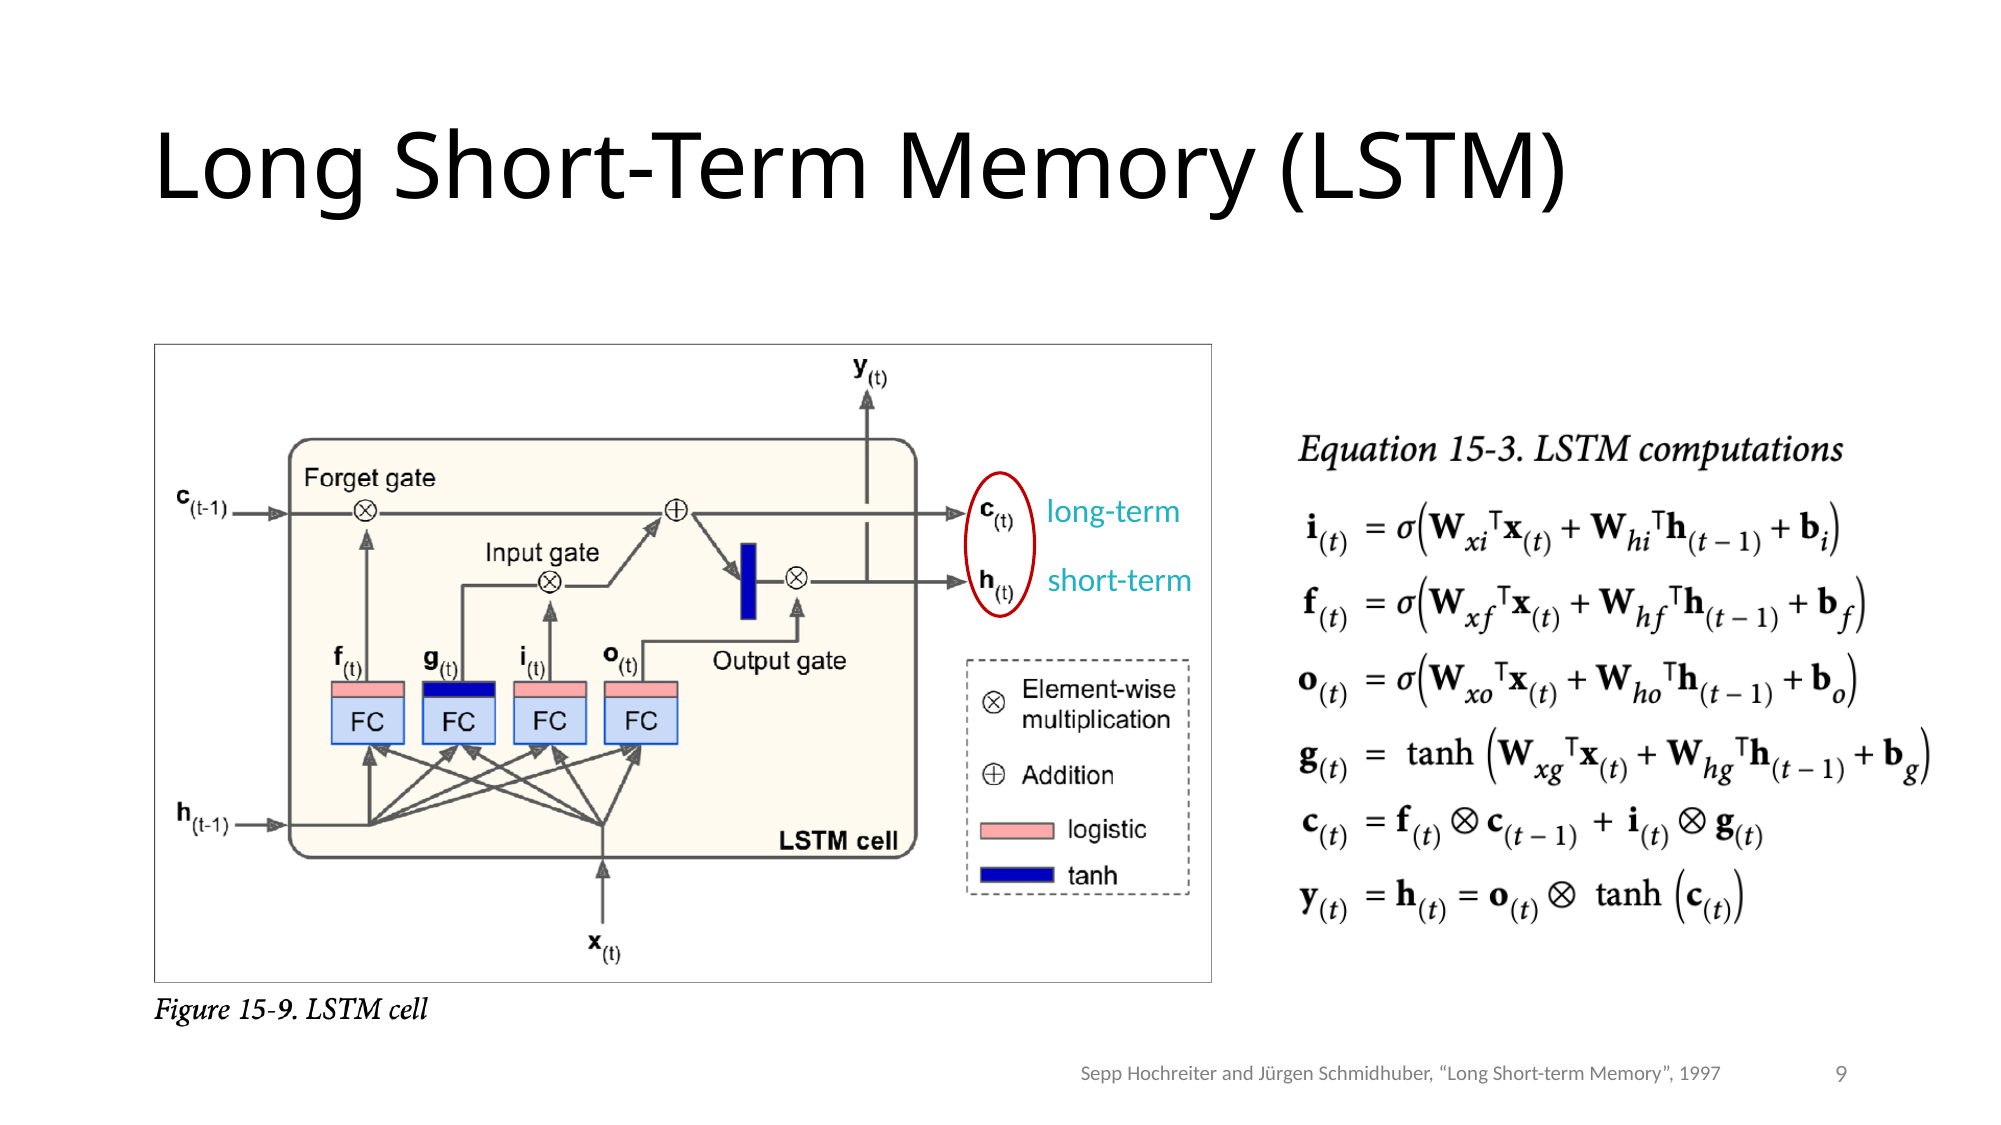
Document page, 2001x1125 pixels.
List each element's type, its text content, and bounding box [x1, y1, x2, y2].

picture [1274, 415, 1944, 945]
text_box Sepp Hochreiter and Jürgen Schmidhuber, “Long Short-term Memory”, 1997 [1066, 1052, 1737, 1093]
title Long Short-Term Memory (LSTM) [137, 59, 1863, 278]
slide_number 9 [1412, 1042, 1863, 1103]
picture [137, 325, 1221, 1035]
